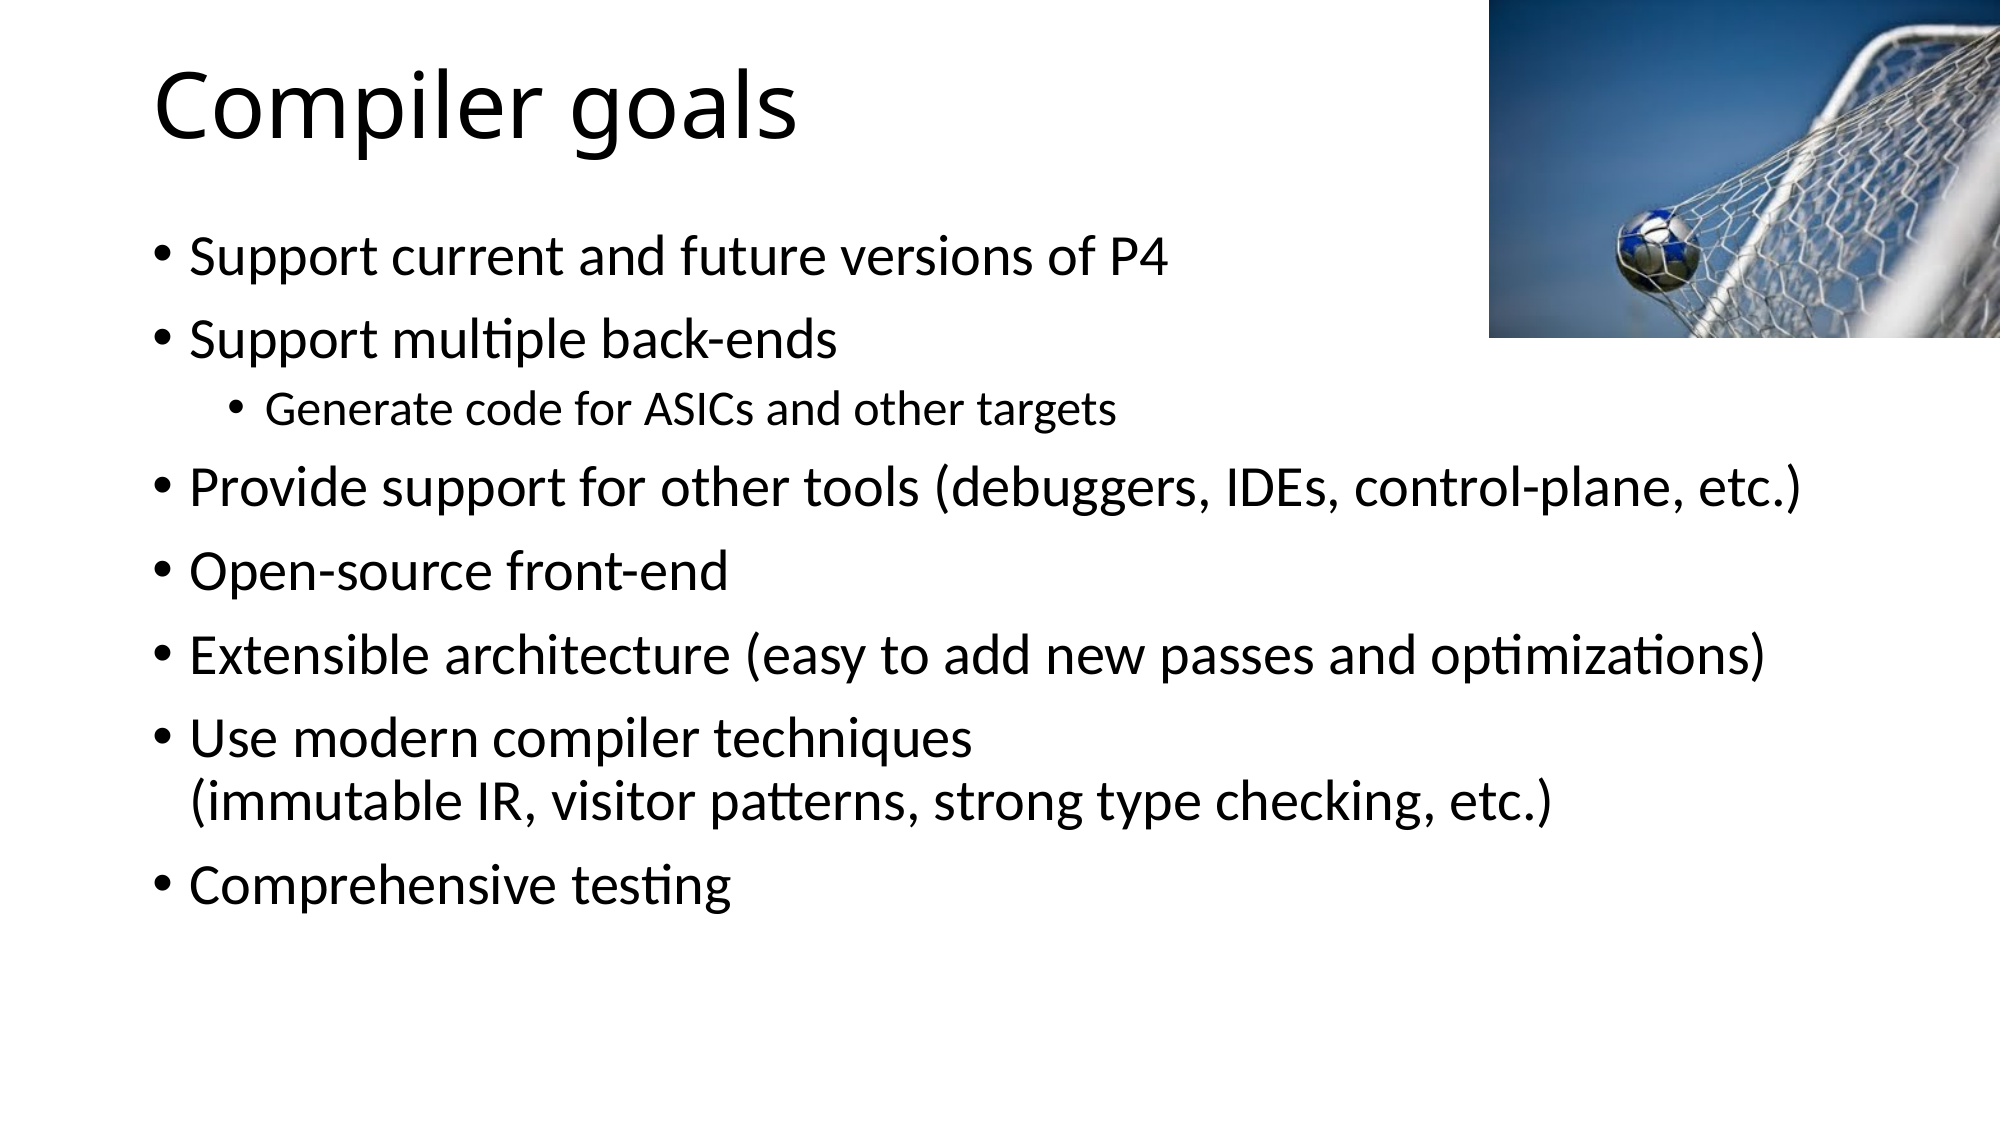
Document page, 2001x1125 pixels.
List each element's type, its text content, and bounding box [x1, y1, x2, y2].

list Support current and future versions of P4 Support multiple back-ends Generate code for ASICs and other targets Provide support for other tools (debuggers, IDEs, control-plane, etc.) Open-source front-end Extensible architecture (easy to add new passes and optimizations) Use modern compiler techniques (immutable IR, visitor patterns, strong type checking, etc.) Comprehensive testing [137, 217, 1863, 1107]
picture [1489, 0, 2000, 338]
title Compiler goals [137, 0, 1489, 217]
